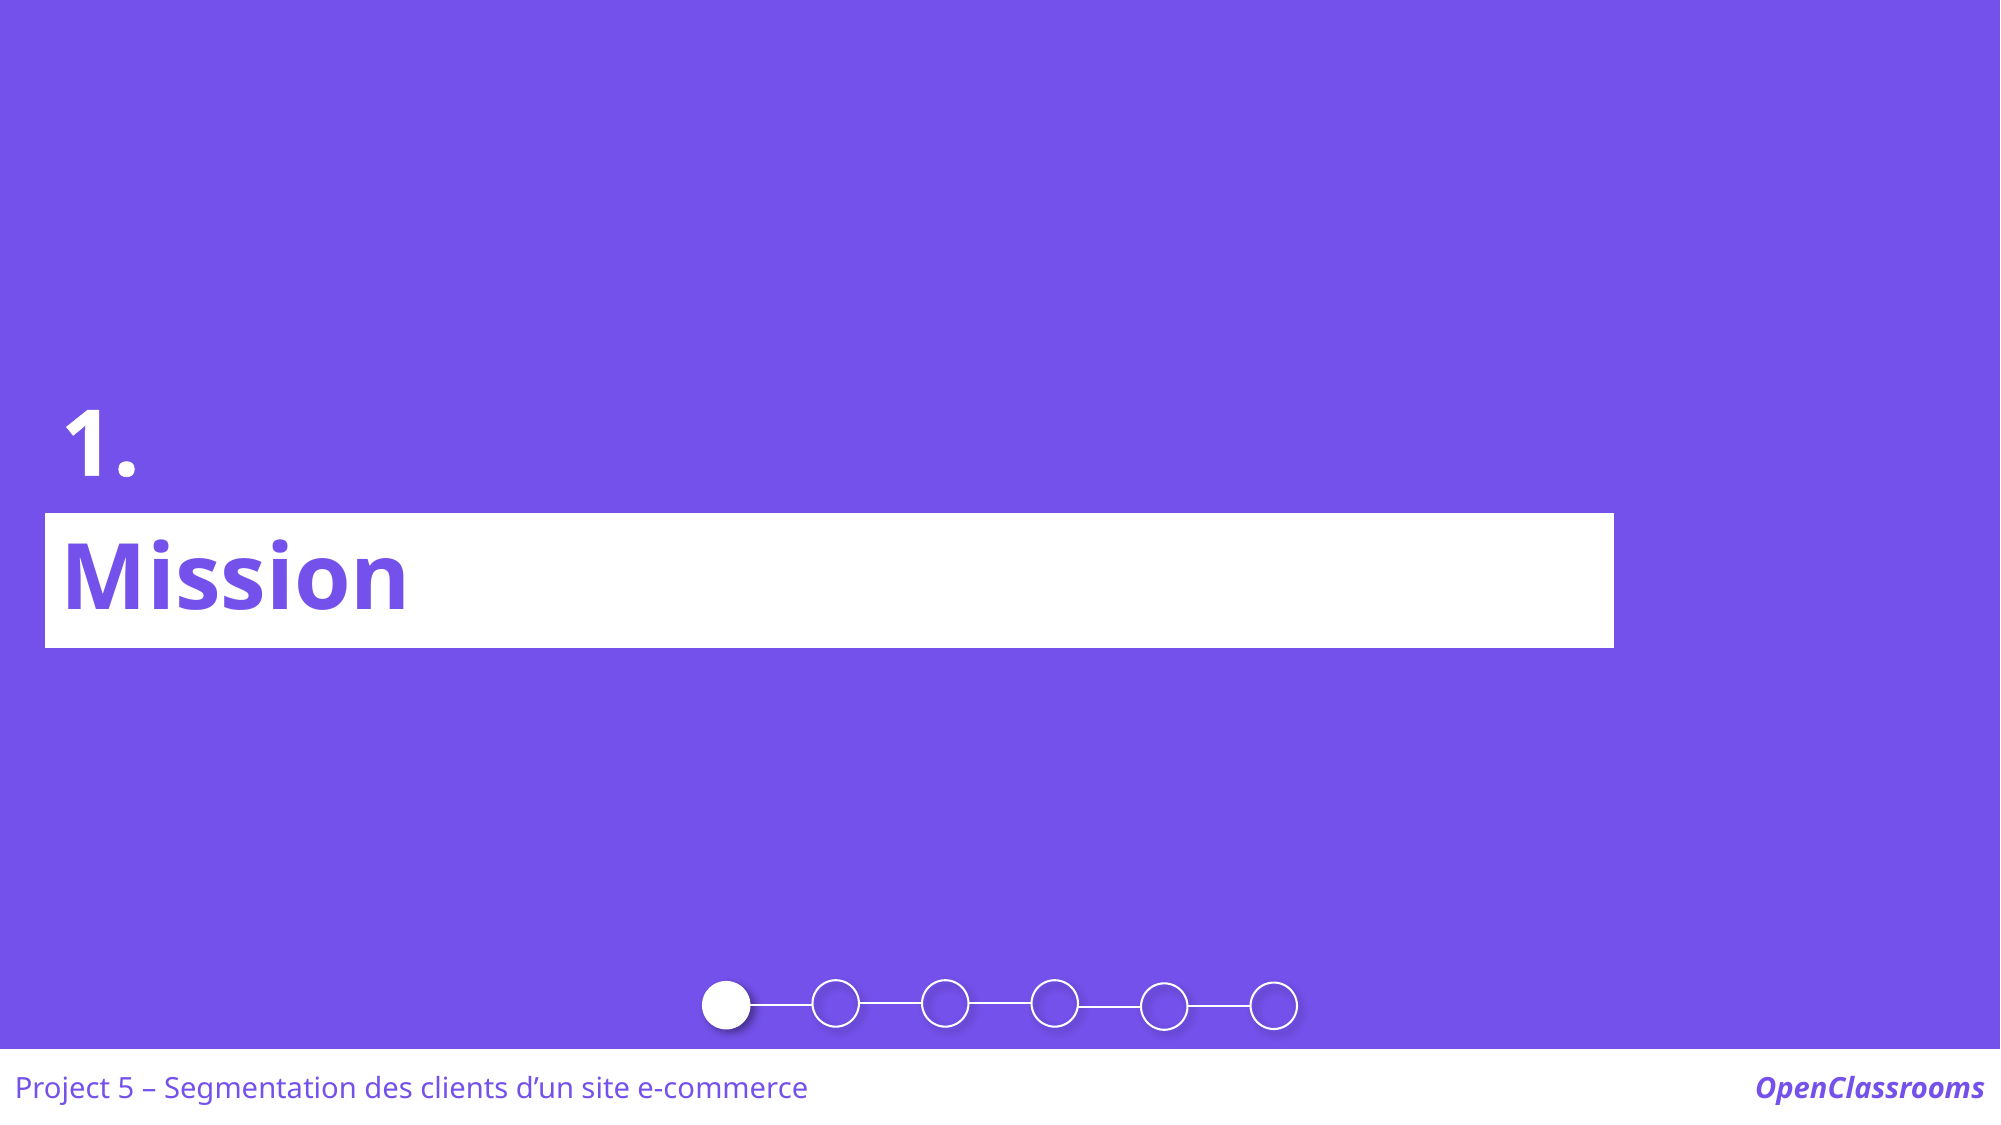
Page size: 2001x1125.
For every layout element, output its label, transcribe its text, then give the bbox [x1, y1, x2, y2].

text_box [702, 980, 1298, 1050]
text_box OpenClassrooms [1729, 1062, 2000, 1112]
text_box Mission [45, 513, 1614, 648]
text_box [0, 1049, 2000, 1125]
text_box Project 5 – Segmentation des clients d’un site e-commerce [0, 1062, 1000, 1112]
text_box 1. [45, 378, 1186, 514]
